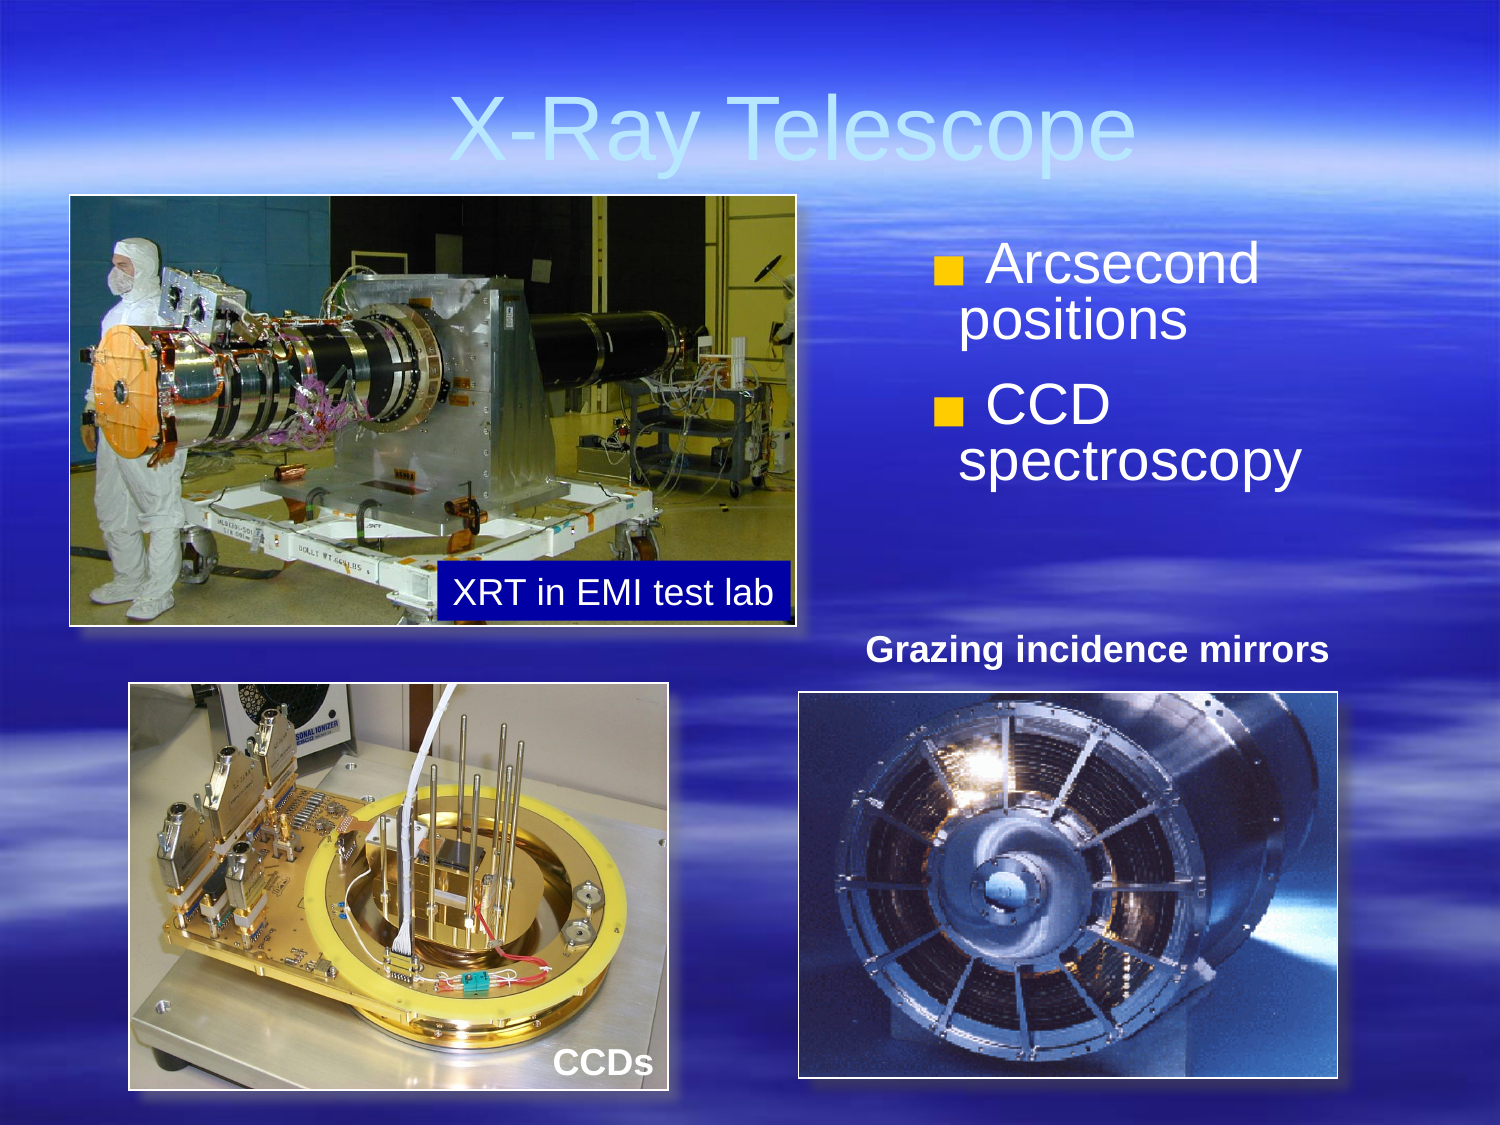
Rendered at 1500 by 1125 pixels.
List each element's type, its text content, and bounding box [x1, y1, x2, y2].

text_box Grazing incidence mirrors [850, 617, 1363, 678]
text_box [129, 683, 688, 1091]
title X-Ray Telescope [357, 40, 1230, 207]
text_box Arcsecond positions CCD spectroscopy [868, 231, 1330, 500]
picture [0, 0, 1500, 1125]
